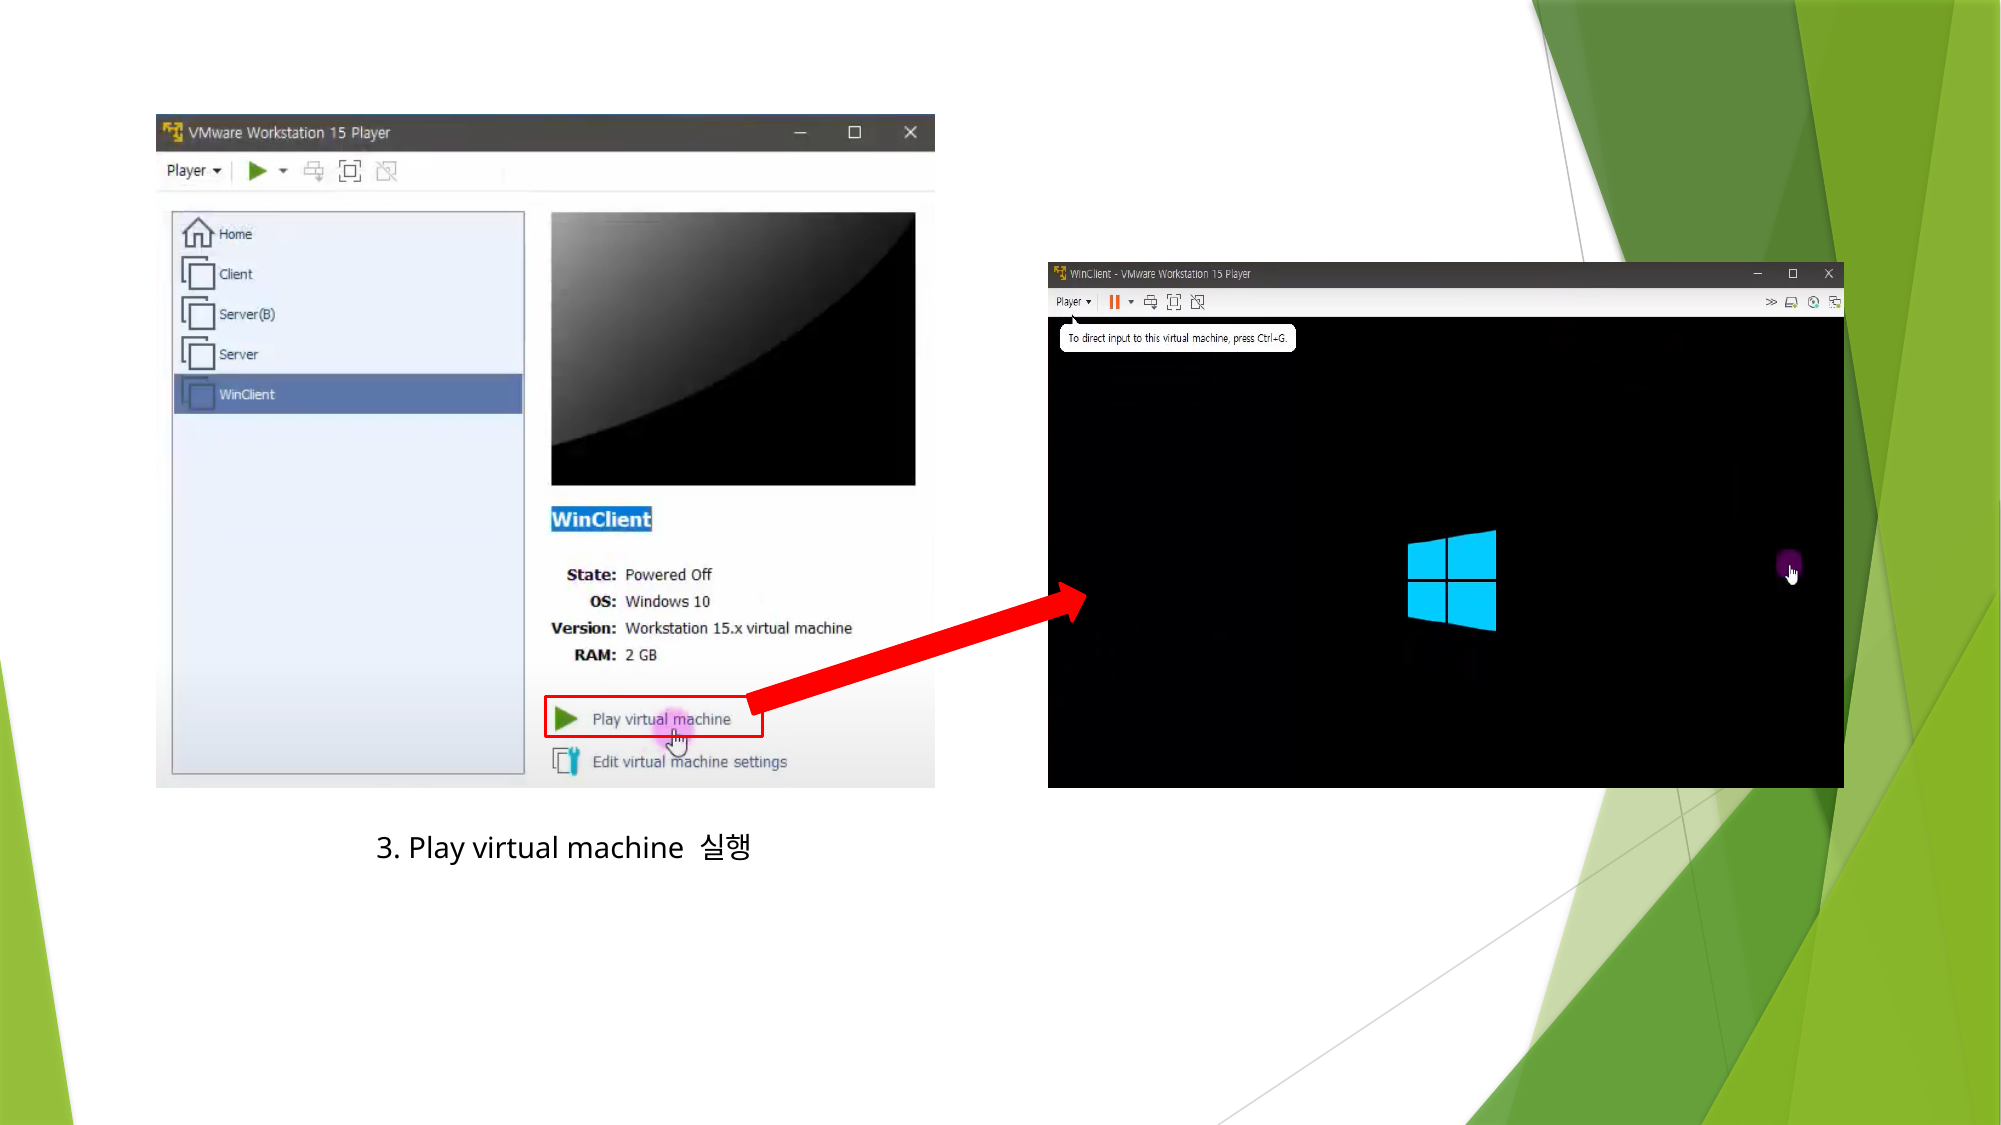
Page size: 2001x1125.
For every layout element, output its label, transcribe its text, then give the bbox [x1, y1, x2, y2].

text_box 3. Play virtual machine 실행 [361, 808, 771, 891]
picture [1047, 261, 1845, 788]
text_box [938, 597, 1042, 656]
picture [155, 114, 935, 788]
